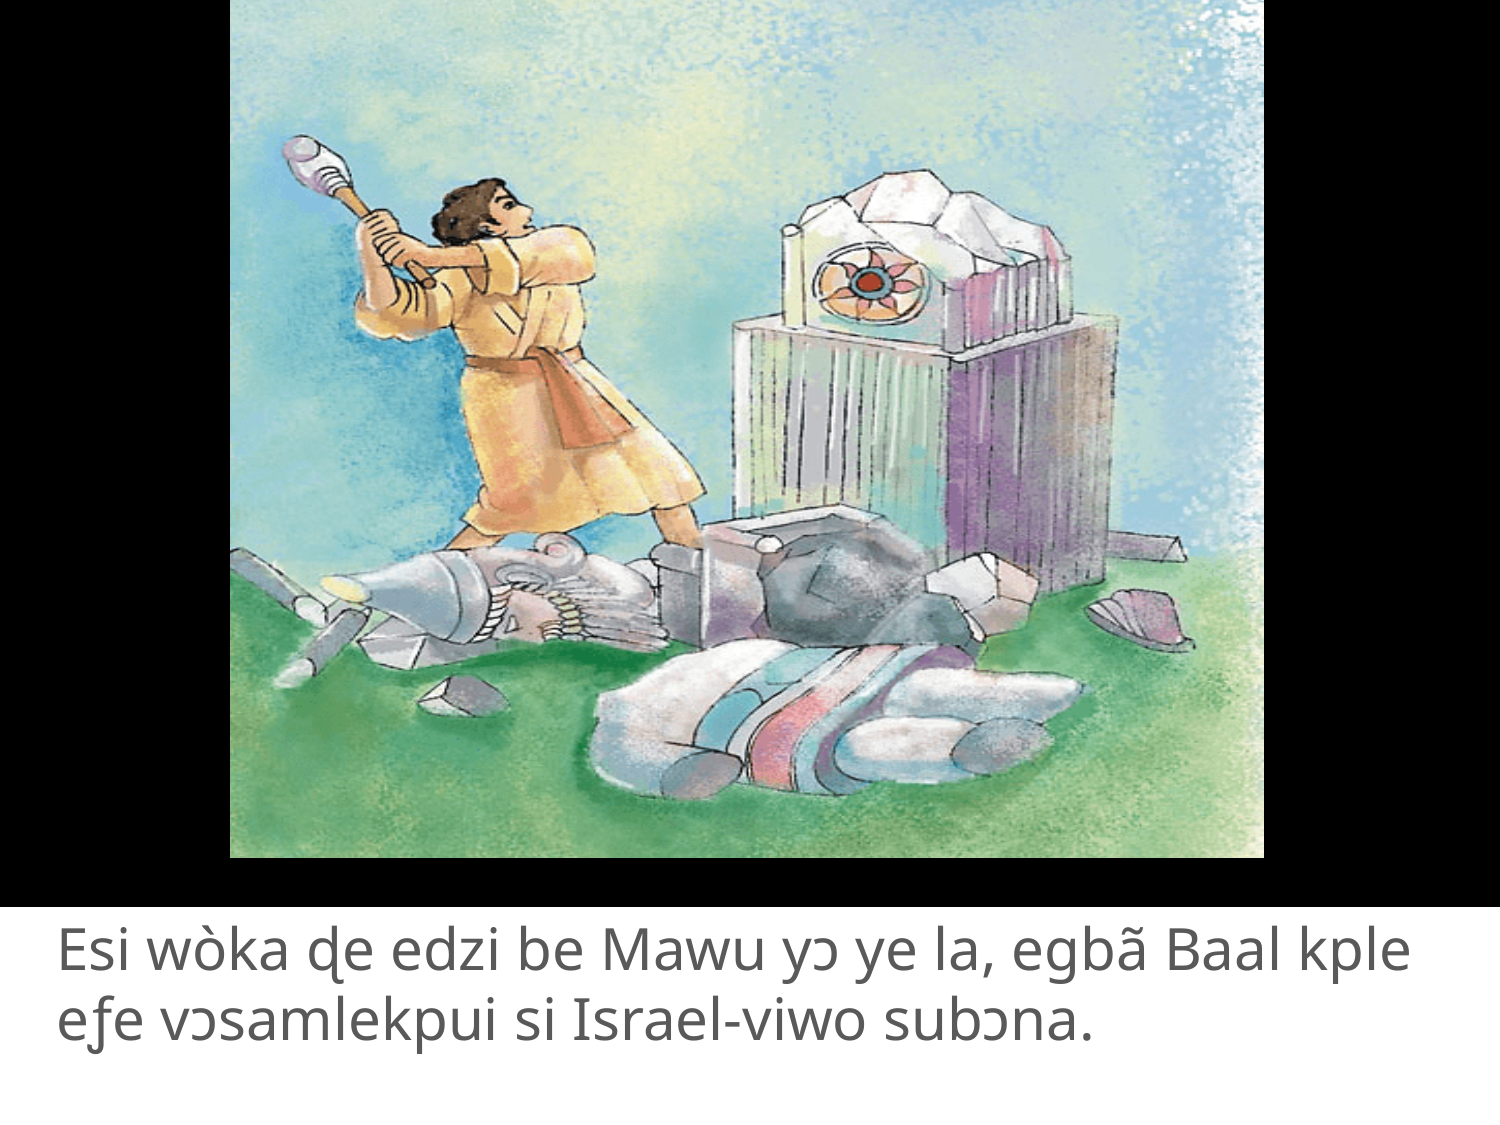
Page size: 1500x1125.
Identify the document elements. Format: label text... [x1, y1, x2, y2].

picture [230, 0, 1265, 858]
text_box Esi wòka ɖe edzi be Mawu yɔ ye la, egbã Baal kple eƒe vɔsamlekpui si Israel-viwo subɔna. [41, 905, 1500, 1060]
text_box [0, 0, 1500, 907]
